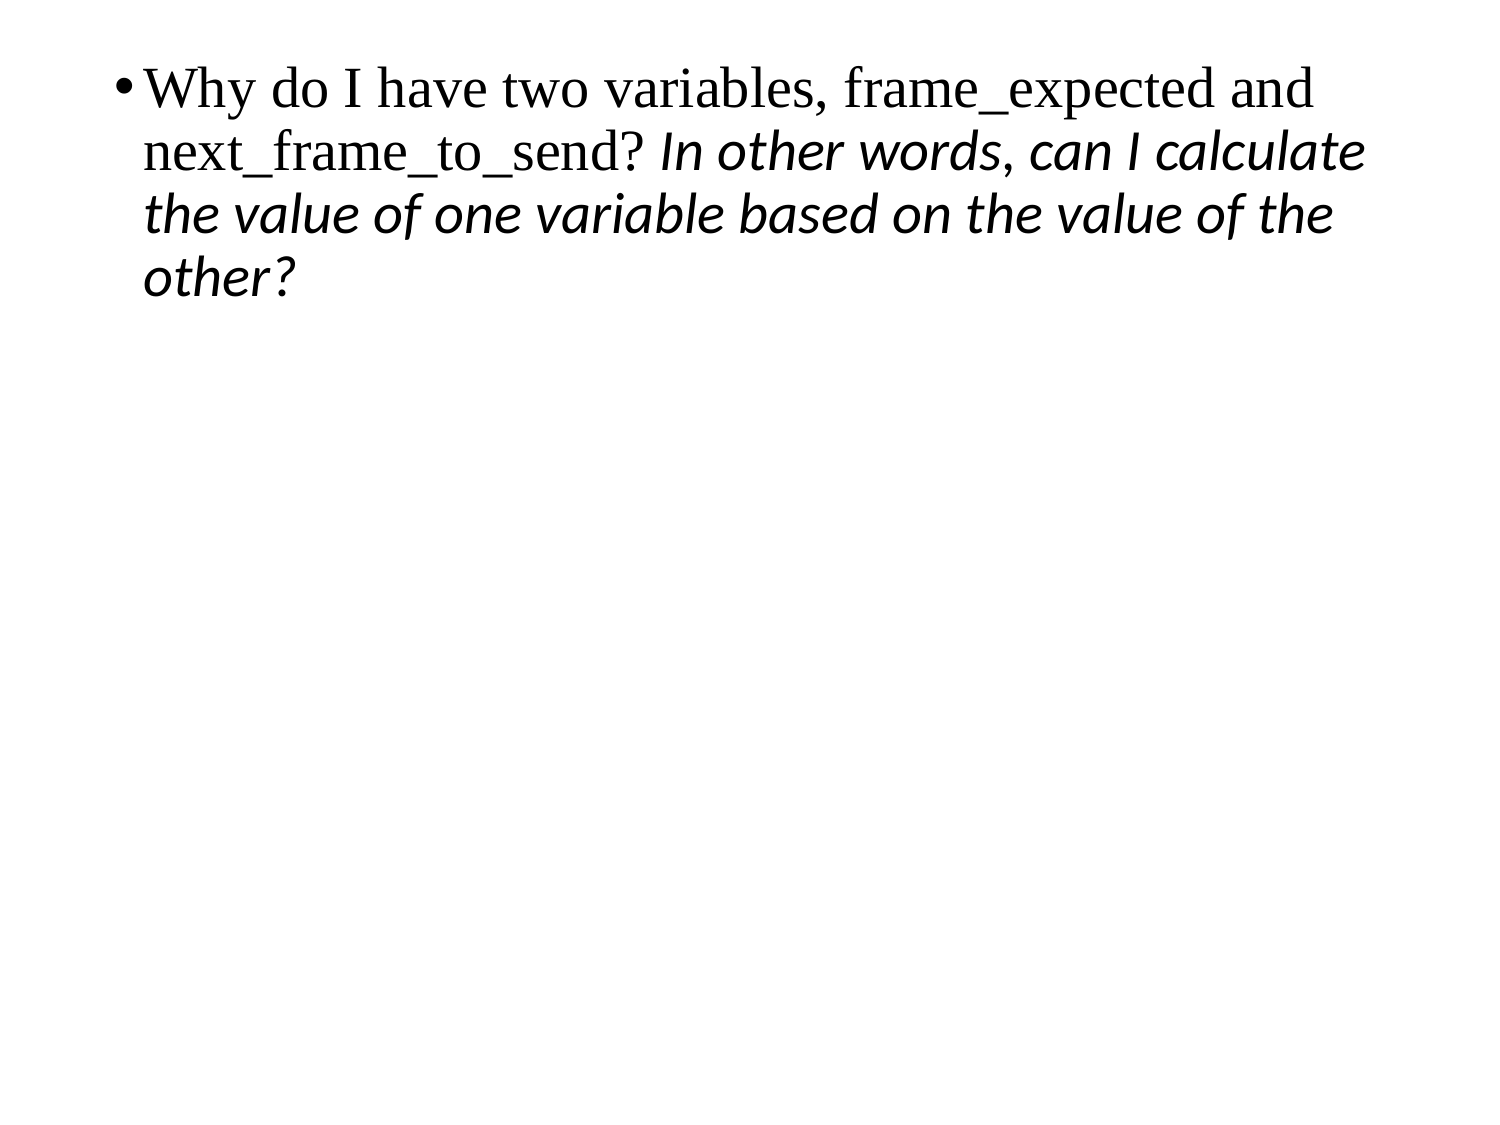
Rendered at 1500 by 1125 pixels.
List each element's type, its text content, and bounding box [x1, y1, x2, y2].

list Why do I have two variables, frame_expected and next_frame_to_send? In other words, can I calculate the value of one variable based on the value of the other? [99, 50, 1400, 1038]
